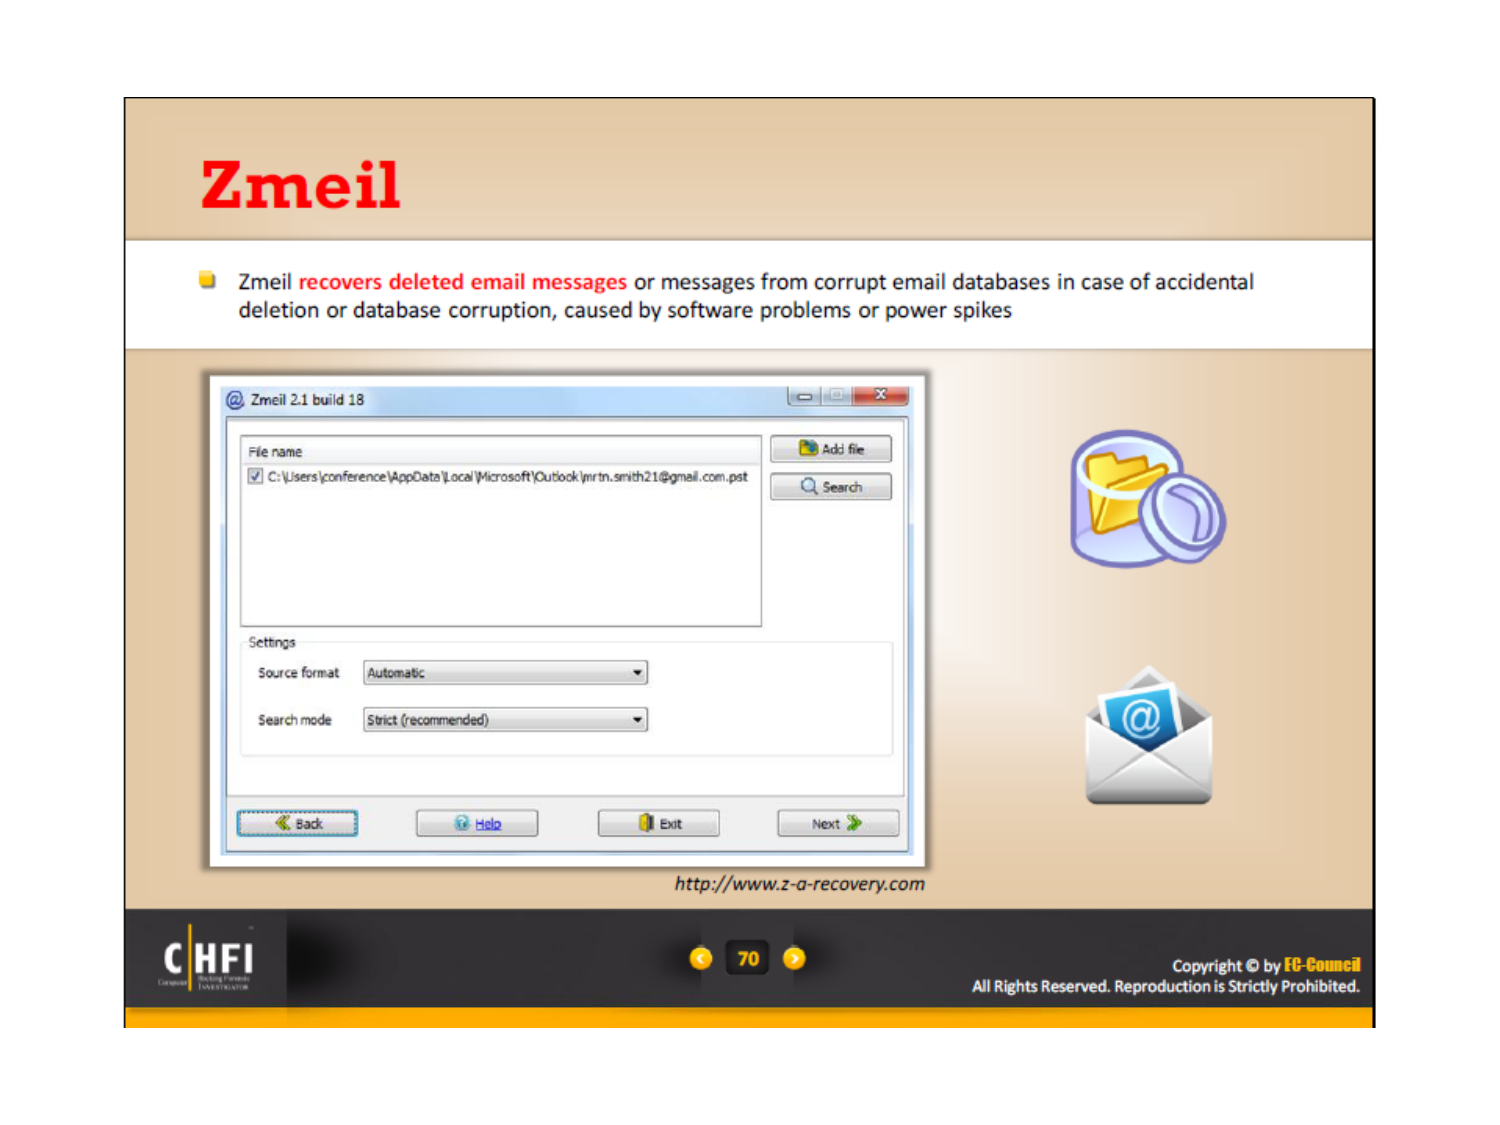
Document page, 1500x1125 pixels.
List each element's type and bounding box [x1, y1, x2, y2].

picture [121, 97, 1379, 1028]
